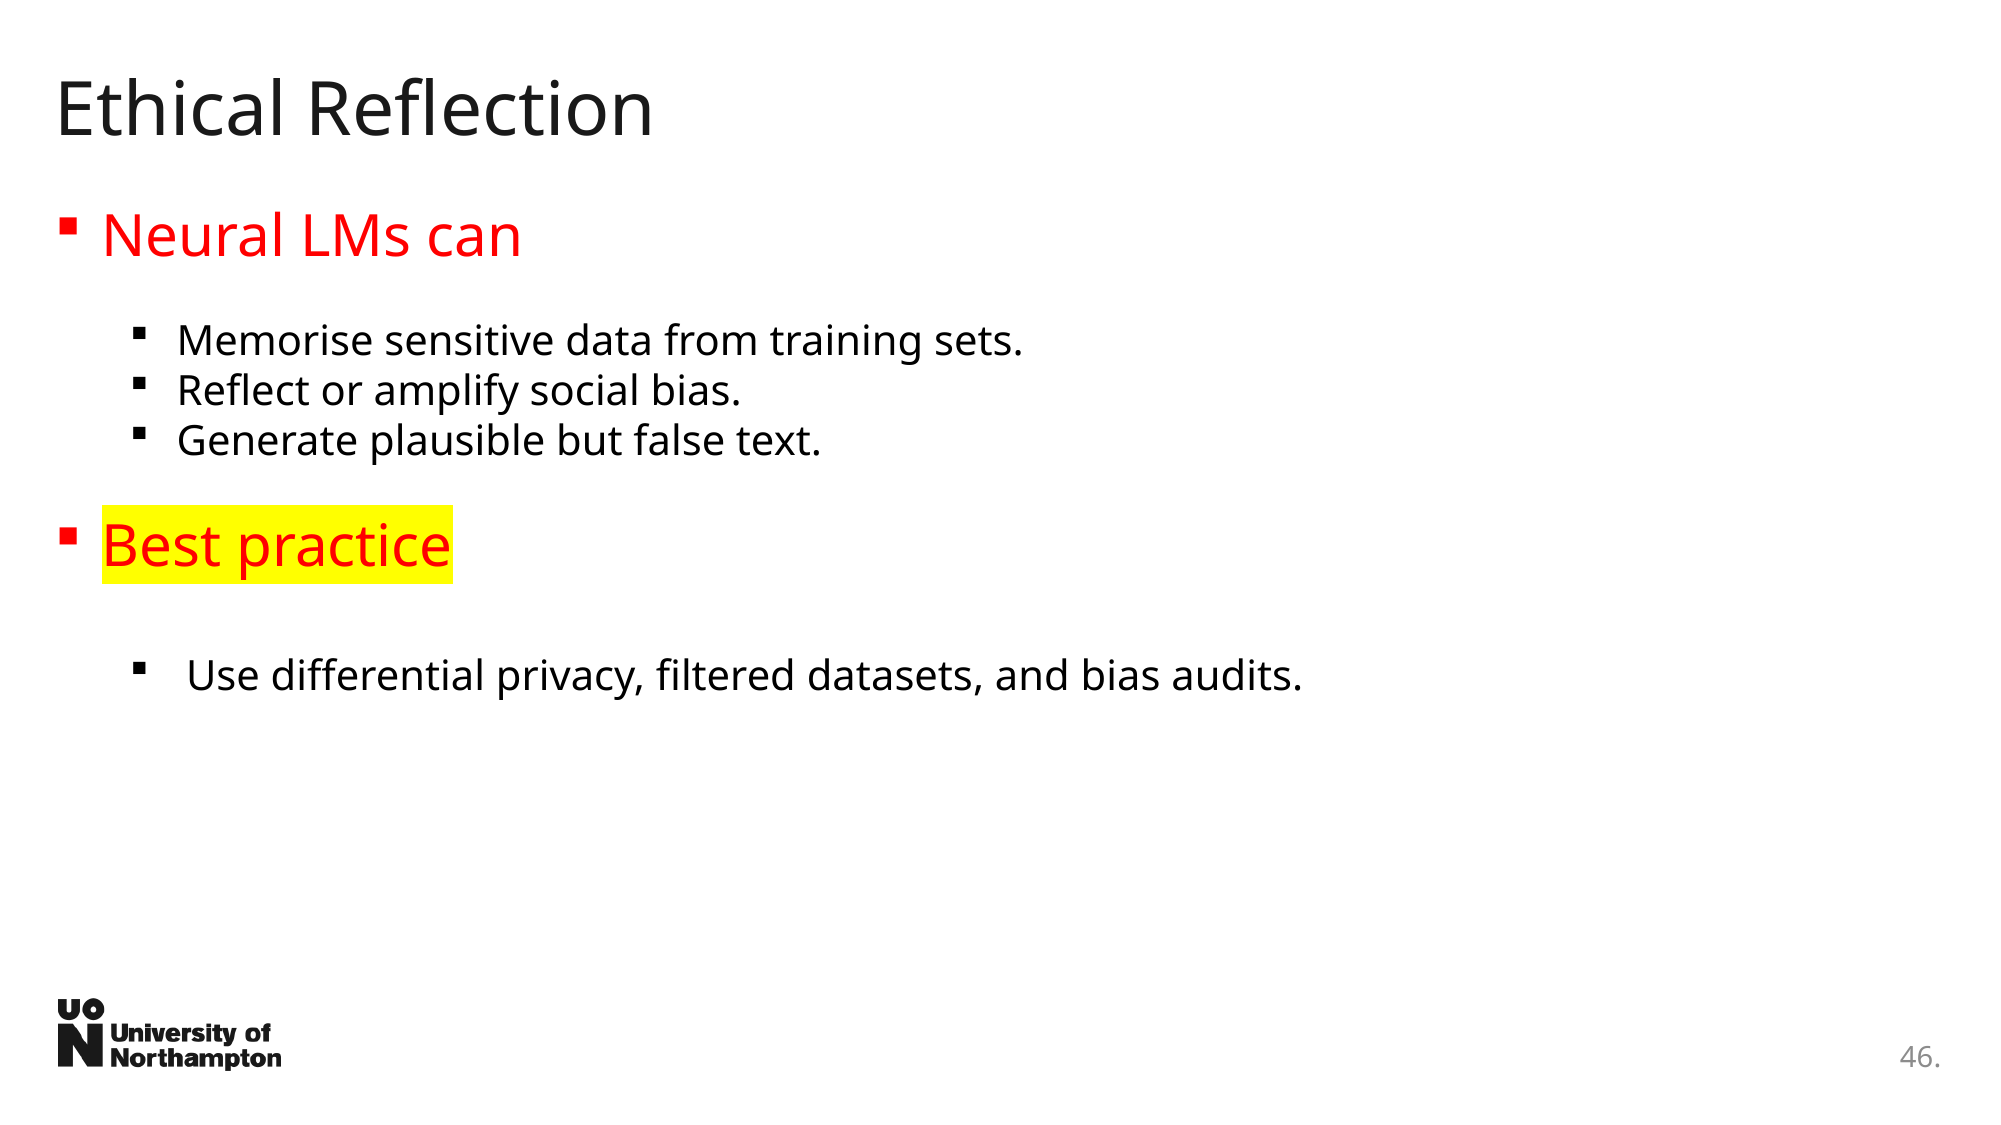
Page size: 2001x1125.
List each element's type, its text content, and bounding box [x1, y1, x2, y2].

slide_number 46. [1743, 1027, 1957, 1087]
picture [58, 998, 281, 1071]
title Ethical Reflection [39, 63, 1765, 162]
text_box Neural LMs can Memorise sensitive data from training sets. Reflect or amplify social bias. Generate plausible but false text. Best practice Use differential privacy, filtered datasets, and bias audits. [39, 191, 1914, 934]
